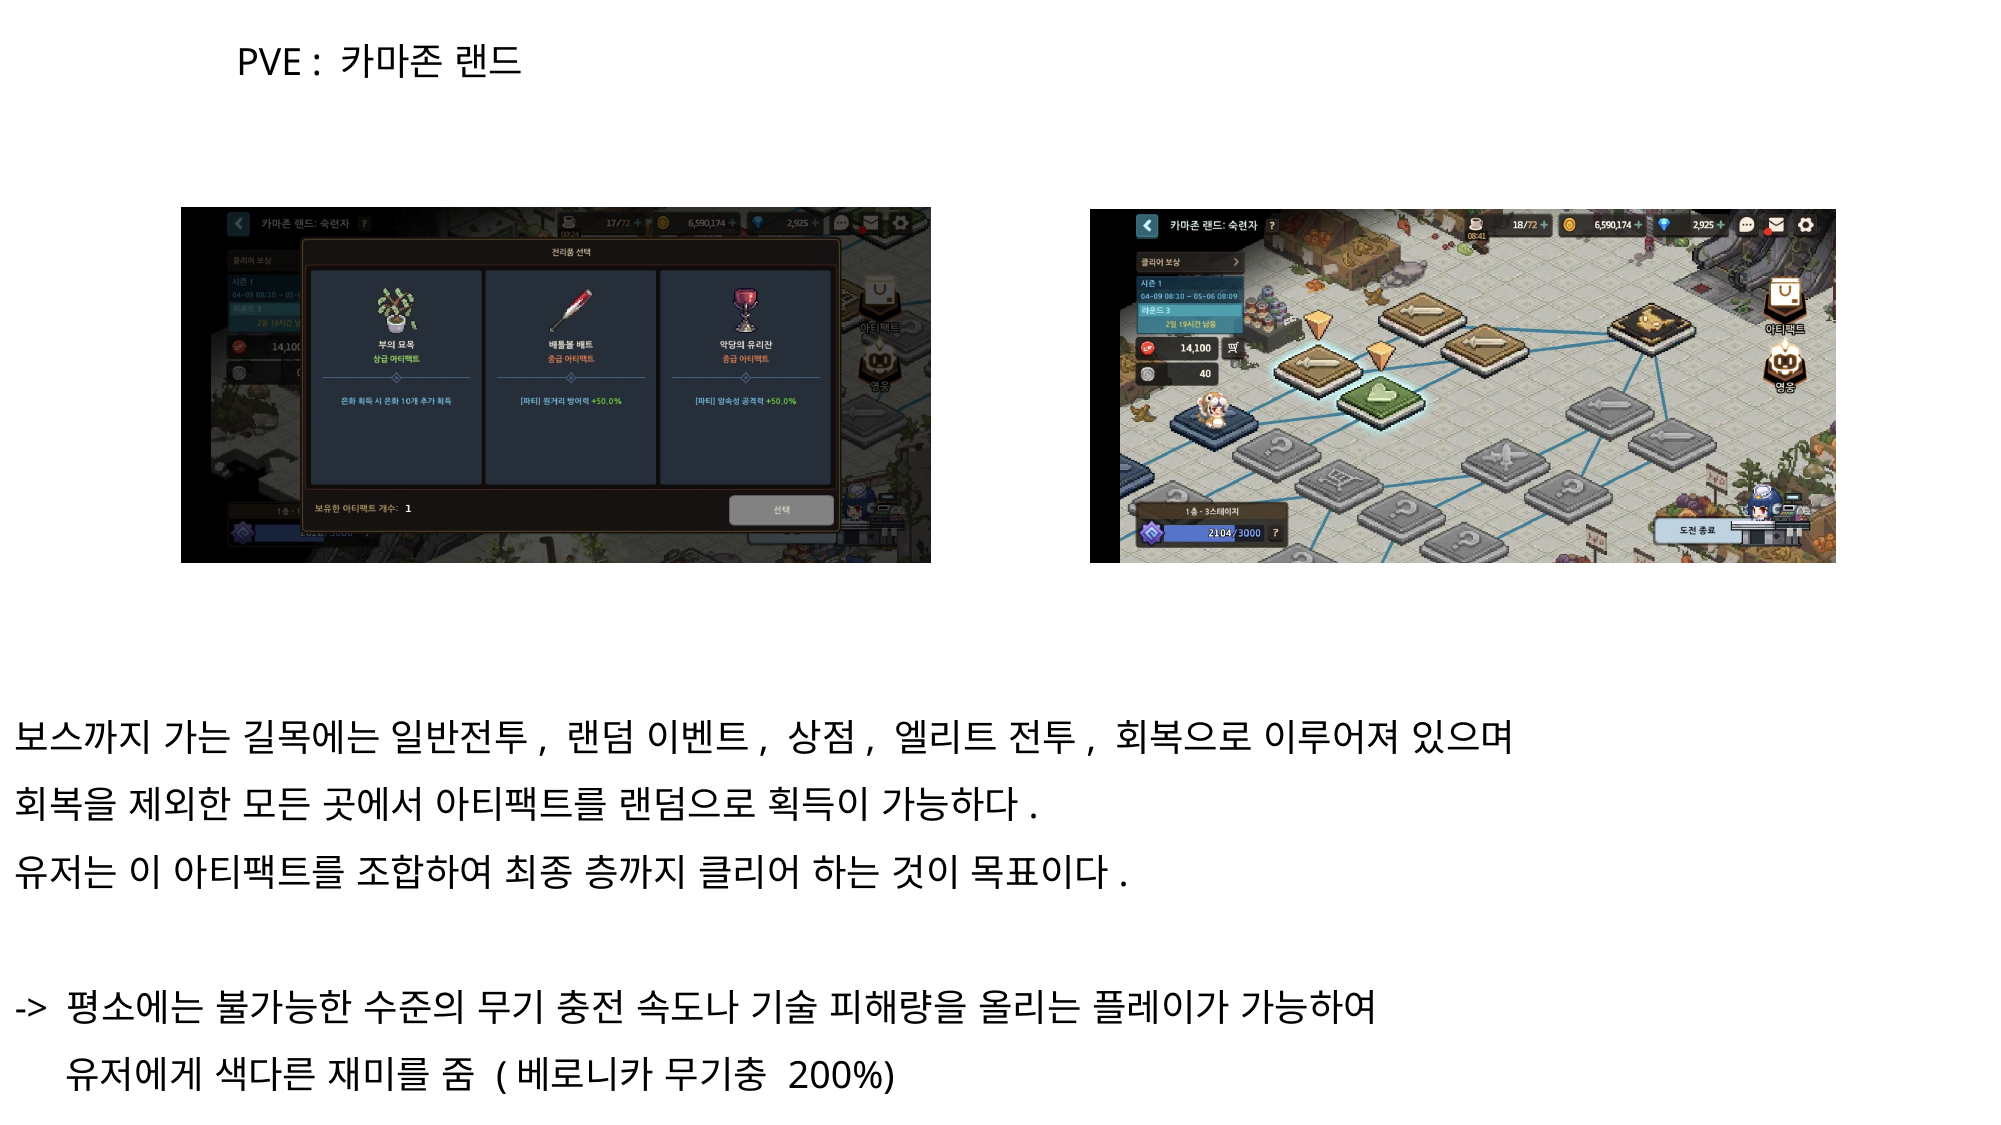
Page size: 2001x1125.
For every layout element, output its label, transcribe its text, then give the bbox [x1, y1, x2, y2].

picture [181, 207, 931, 563]
text_box PVE : 카마존 랜드 [221, 30, 931, 91]
picture [1089, 209, 1836, 563]
text_box 보스까지 가는 길목에는 일반전투, 랜덤 이벤트, 상점, 엘리트 전투, 회복으로 이루어져 있으며 회복을 제외한 모든 곳에서 아티팩트를 랜덤으로 획득이 가능하다. 유저는 이 아티팩트를 조합하여 최종 층까지 클리어 하는 것이 목표이다. -> 평소에는 불가능한 수준의 무기 충전 속도나 기술 피해량을 올리는 플레이가 가능하여 유저에게 색다른 재미를 줌 (베로니카 무기충 200%) [0, 684, 2000, 1104]
